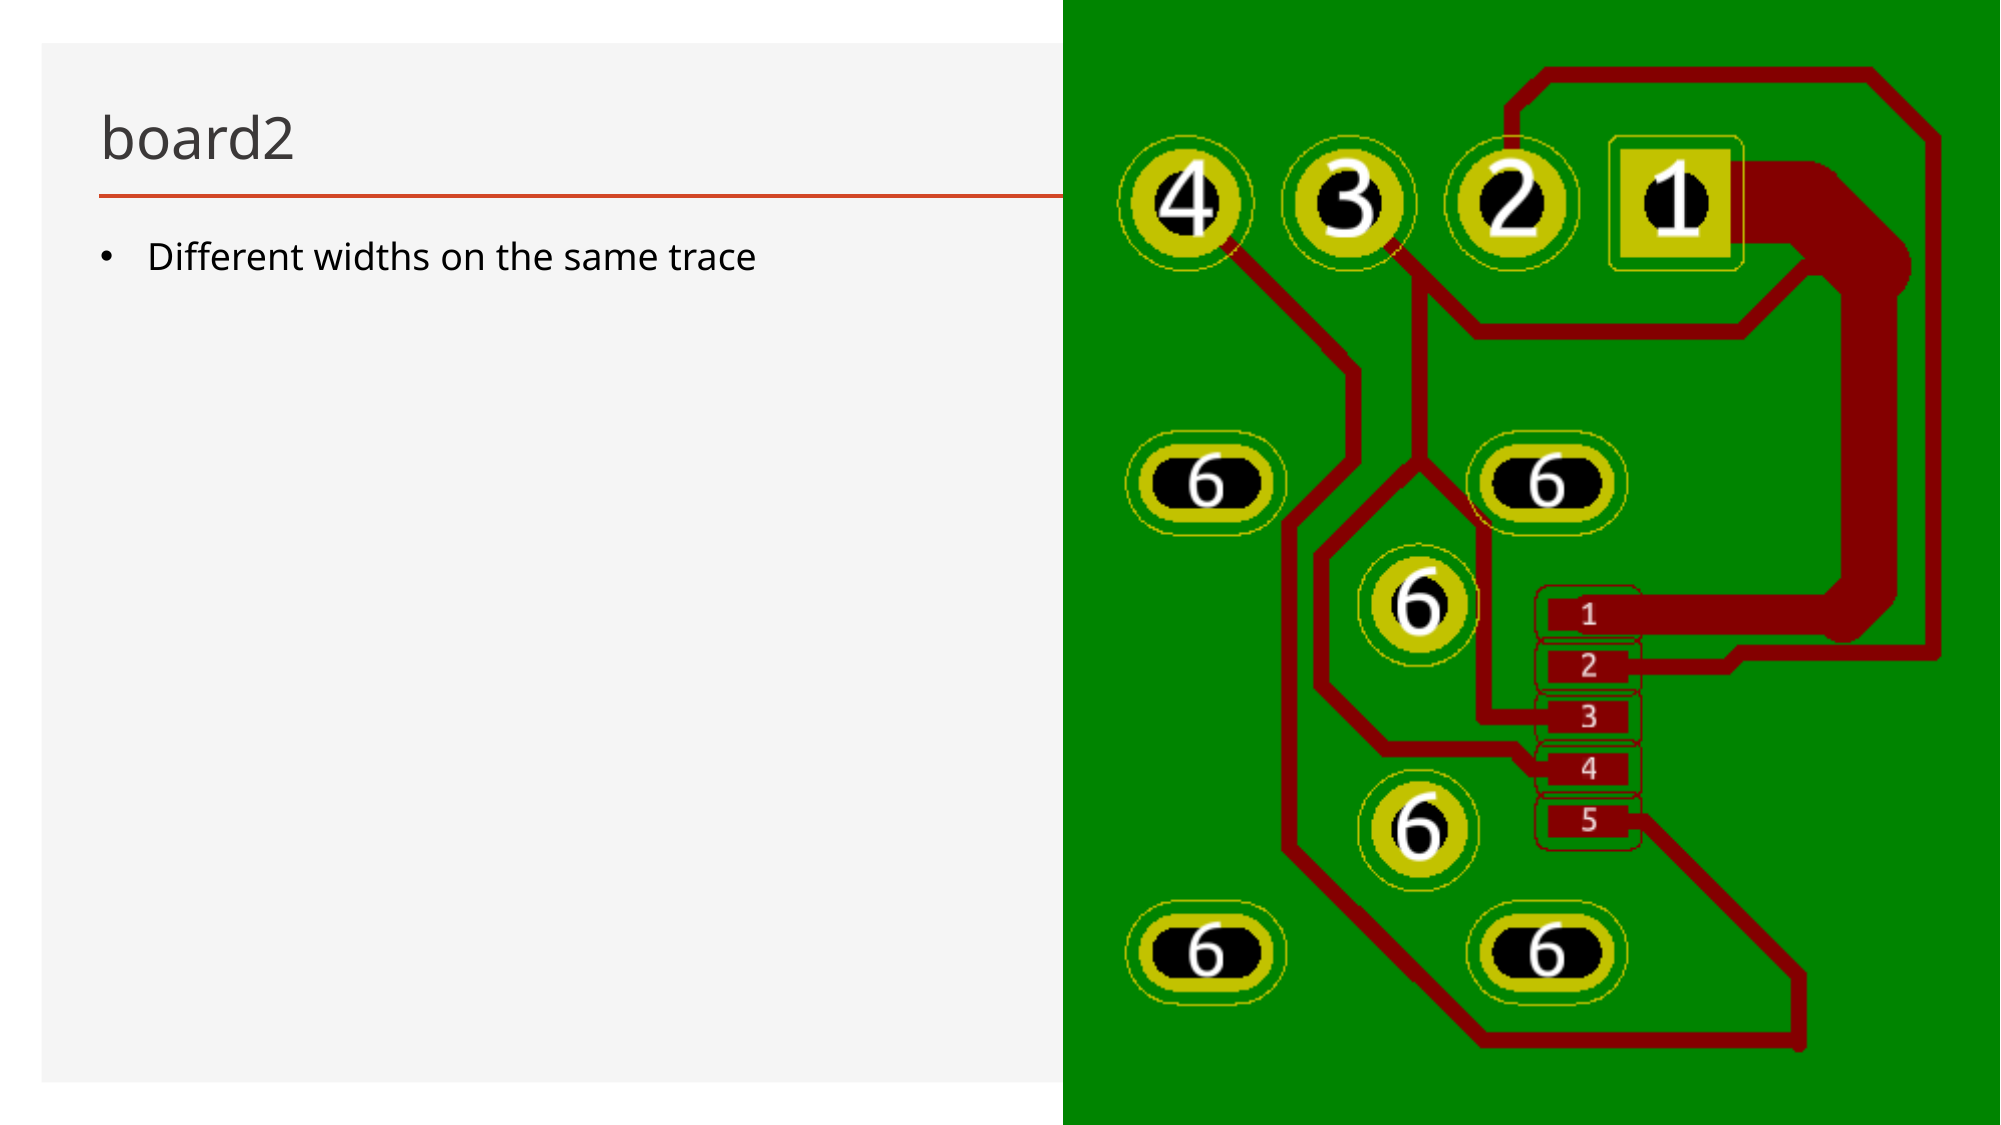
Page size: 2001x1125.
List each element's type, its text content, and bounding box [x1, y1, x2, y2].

text_box Different widths on the same trace [85, 225, 1022, 286]
title board2 [85, 73, 1063, 179]
picture [1063, 0, 2000, 1125]
